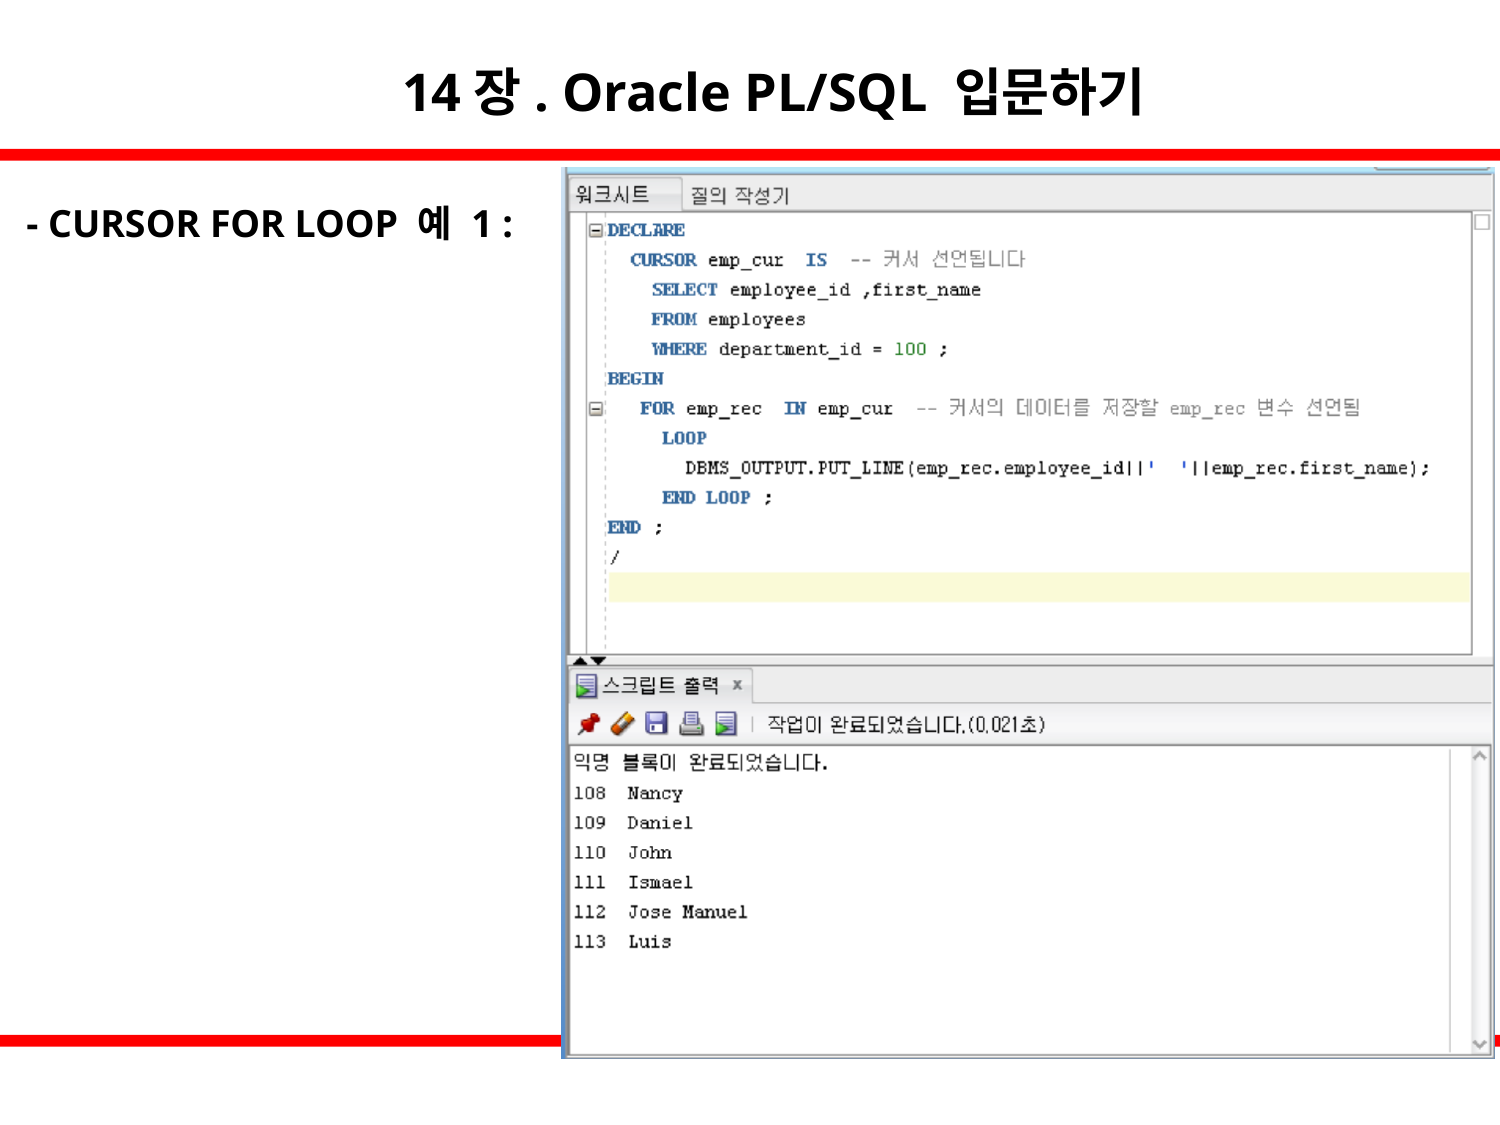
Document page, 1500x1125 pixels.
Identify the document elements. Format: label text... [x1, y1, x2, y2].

text_box [0, 147, 1500, 163]
text_box 14장. Oracle PL/SQL 입문하기 [204, 0, 1343, 151]
picture [561, 166, 1496, 1059]
text_box - CURSOR FOR LOOP 예 1 : [10, 182, 556, 352]
text_box [0, 1033, 556, 1049]
